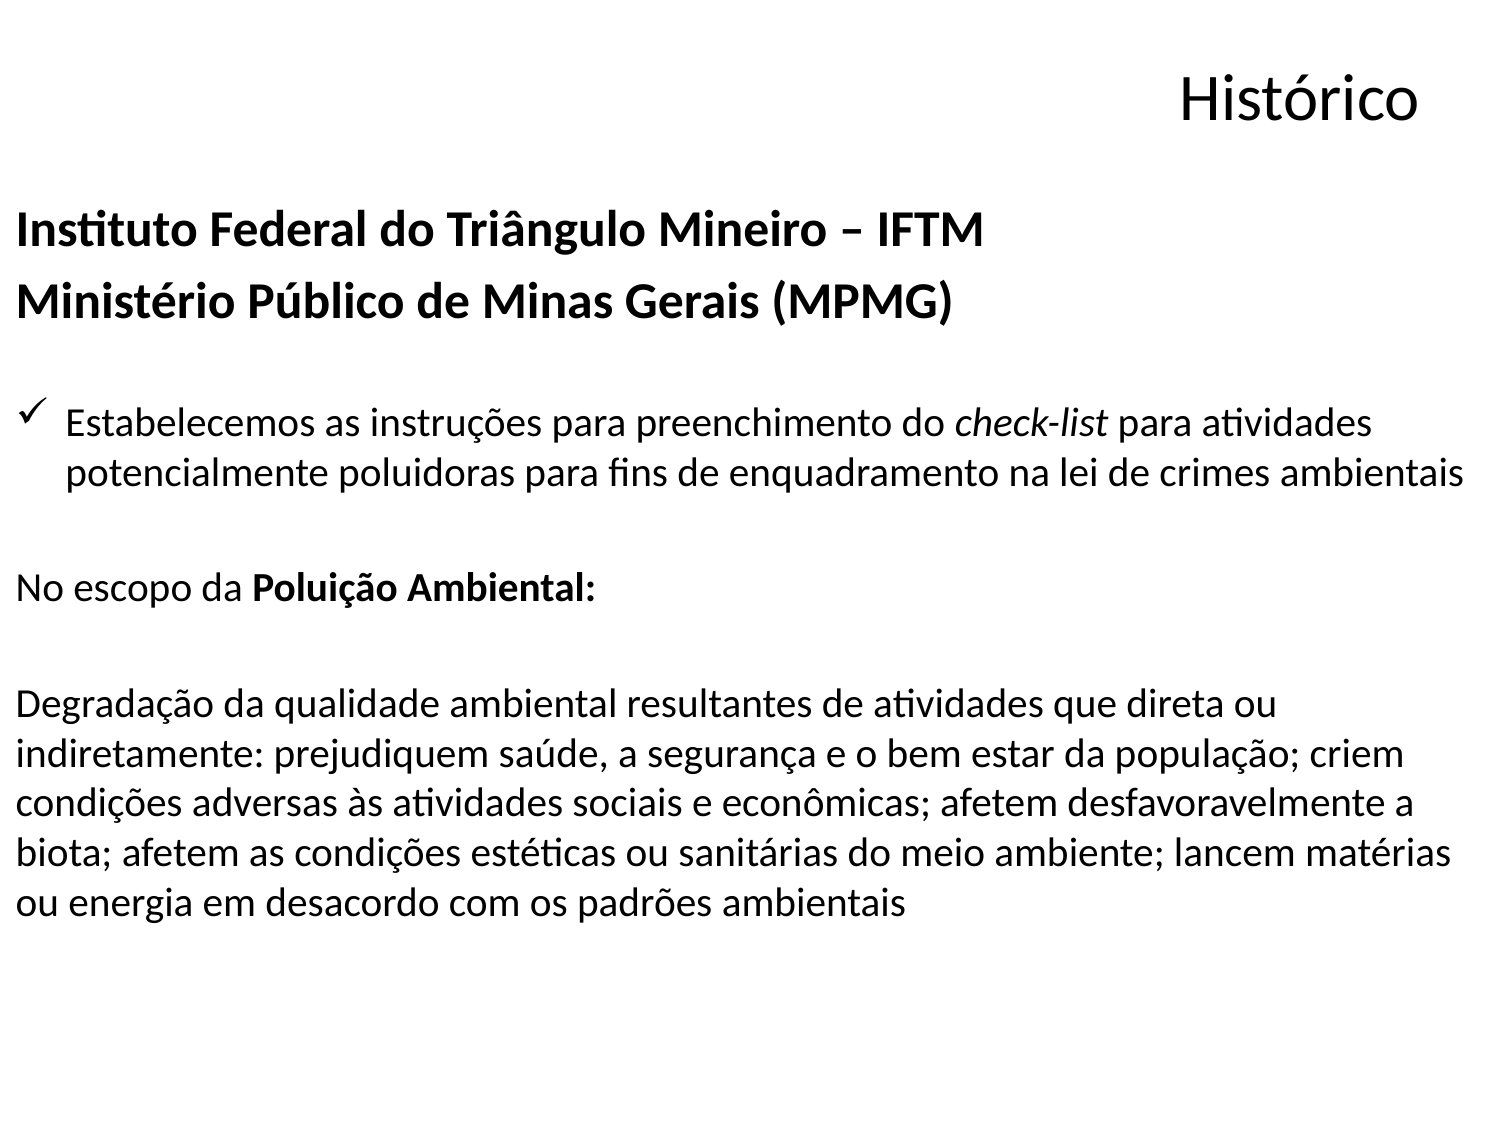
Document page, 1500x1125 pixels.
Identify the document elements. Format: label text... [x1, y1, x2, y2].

list Instituto Federal do Triângulo Mineiro – IFTM Ministério Público de Minas Gerais (MPMG) Estabelecemos as instruções para preenchimento do check-list para atividades potencialmente poluidoras para fins de enquadramento na lei de crimes ambientais No escopo da Poluição Ambiental: Degradação da qualidade ambiental resultantes de atividades que direta ou indiretamente: prejudiquem saúde, a segurança e o bem estar da população; criem condições adversas às atividades sociais e econômicas; afetem desfavoravelmente a biota; afetem as condições estéticas ou sanitárias do meio ambiente; lancem matérias ou energia em desacordo com os padrões ambientais [0, 187, 1500, 988]
title Histórico [1100, 0, 1500, 187]
